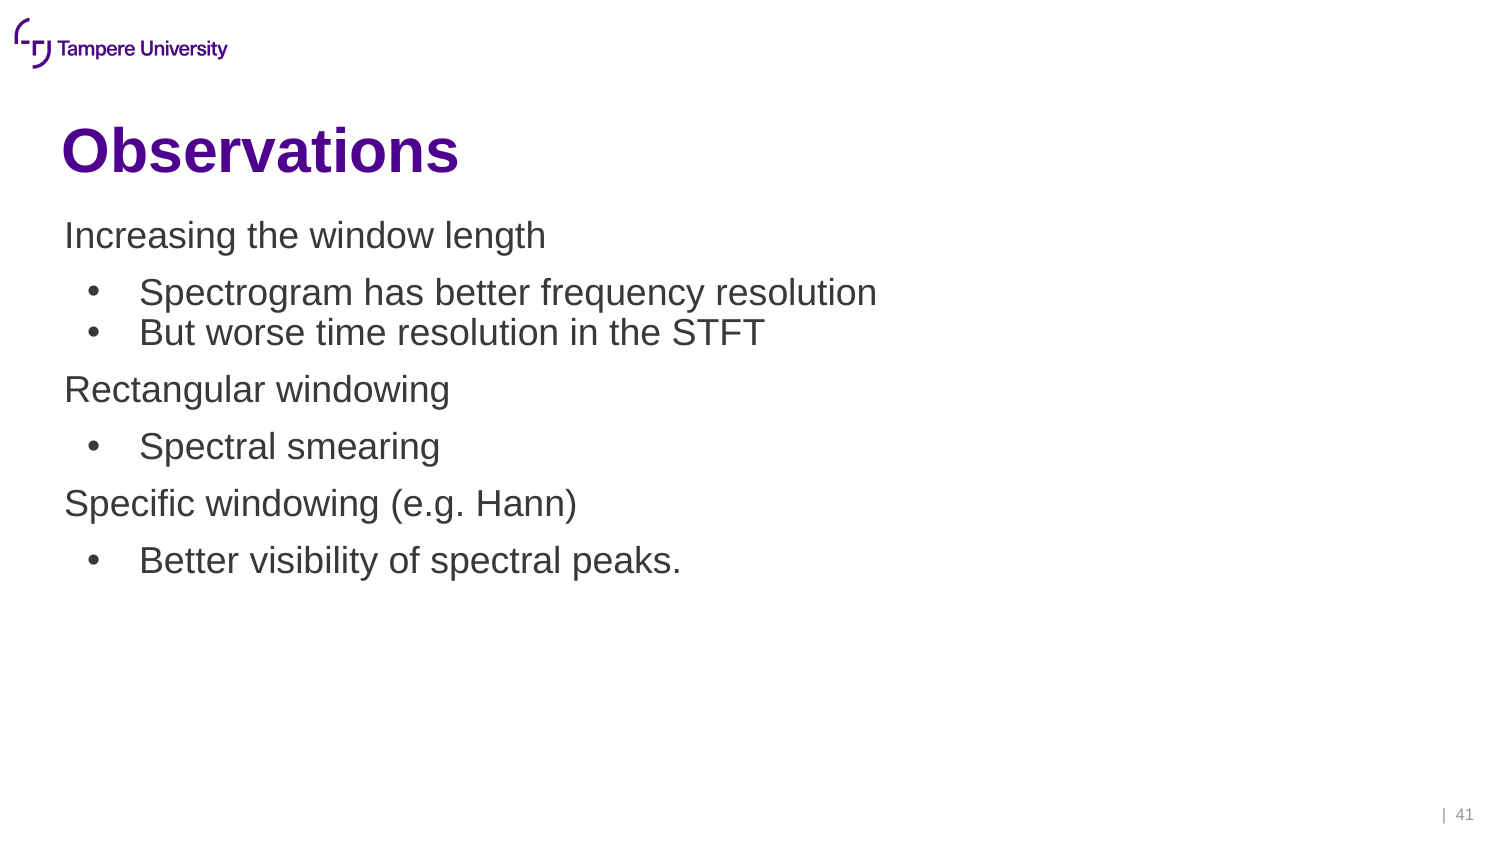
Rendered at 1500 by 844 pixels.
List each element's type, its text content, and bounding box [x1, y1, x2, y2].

slide_number | 41 [1439, 798, 1486, 830]
list Increasing the window length Spectrogram has better frequency resolution But worse time resolution in the STFT Rectangular windowing Spectral smearing Specific windowing (e.g. Hann) Better visibility of spectral peaks. [52, 210, 1347, 746]
title Observations [50, 112, 1345, 192]
picture [3, 4, 241, 80]
